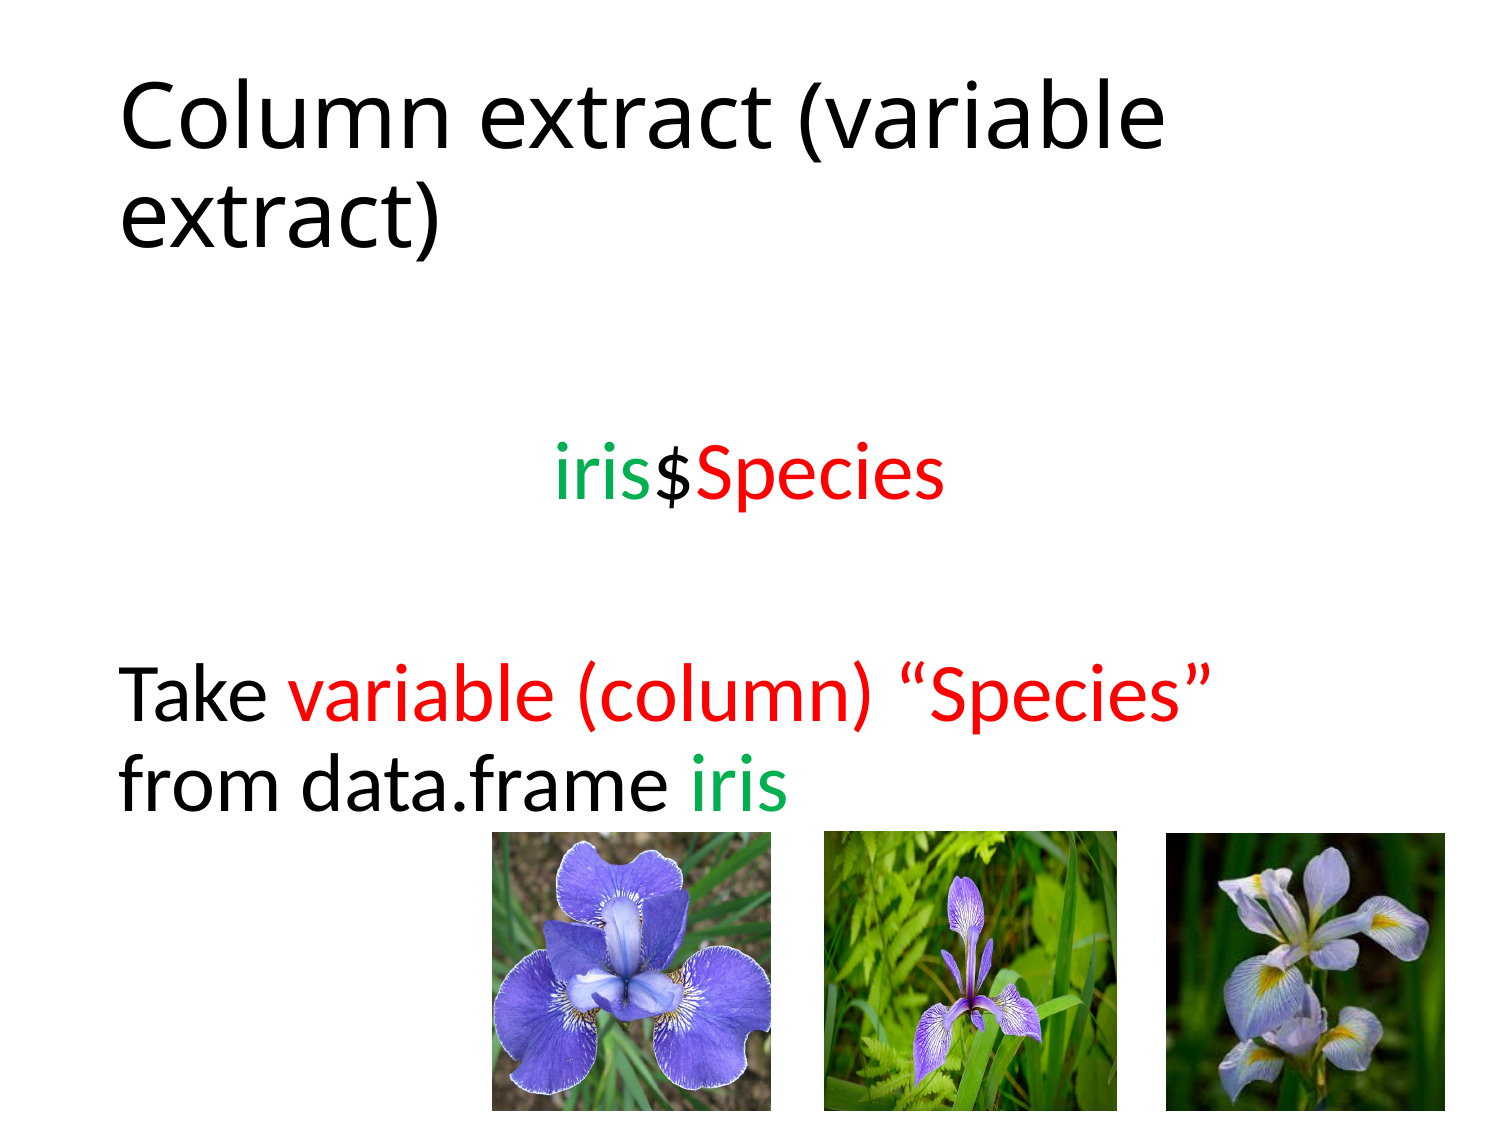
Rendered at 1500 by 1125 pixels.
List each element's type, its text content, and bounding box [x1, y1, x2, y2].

picture [492, 832, 771, 1111]
picture [1166, 833, 1445, 1111]
title Column extract (variable extract) [103, 59, 1397, 278]
list iris$Species Take variable (column) “Species” from data.frame iris [103, 299, 1397, 1014]
picture [824, 831, 1117, 1111]
